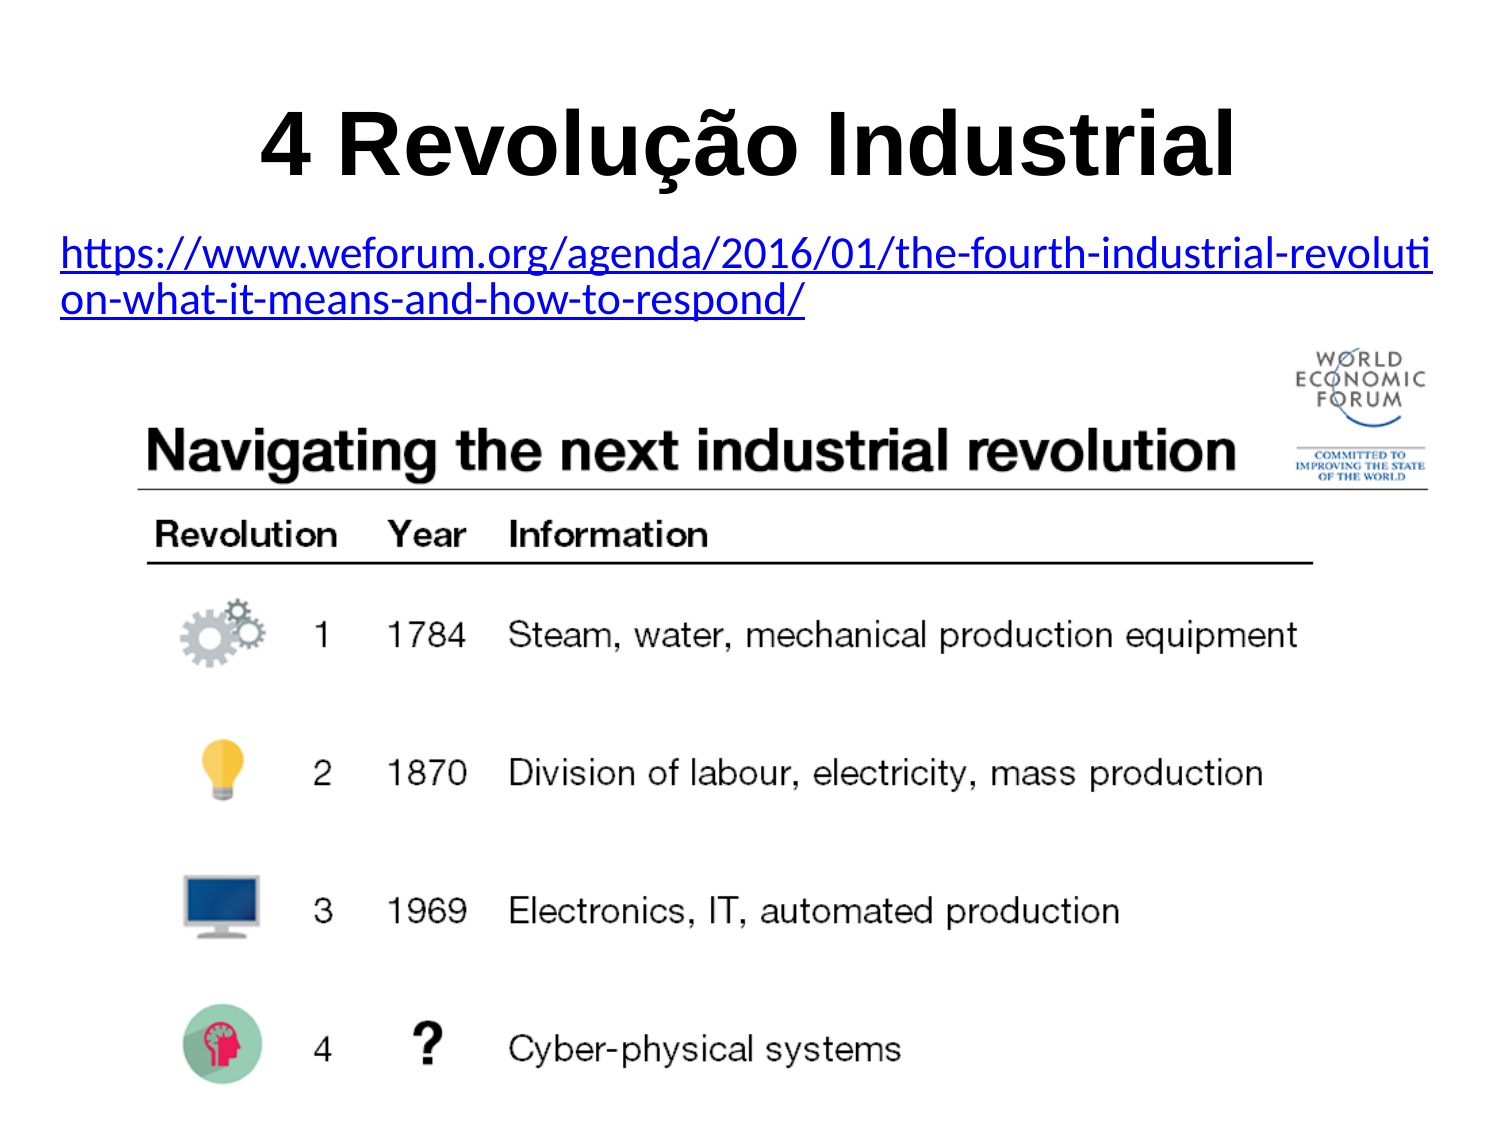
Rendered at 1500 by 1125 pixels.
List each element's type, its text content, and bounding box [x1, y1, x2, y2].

list https://www.weforum.org/agenda/2016/01/the-fourth-industrial-revolution-what-it-means-and-how-to-respond/ [11, 207, 1464, 278]
title 4 Revolução Industrial [75, 45, 1425, 207]
picture [135, 340, 1436, 1122]
